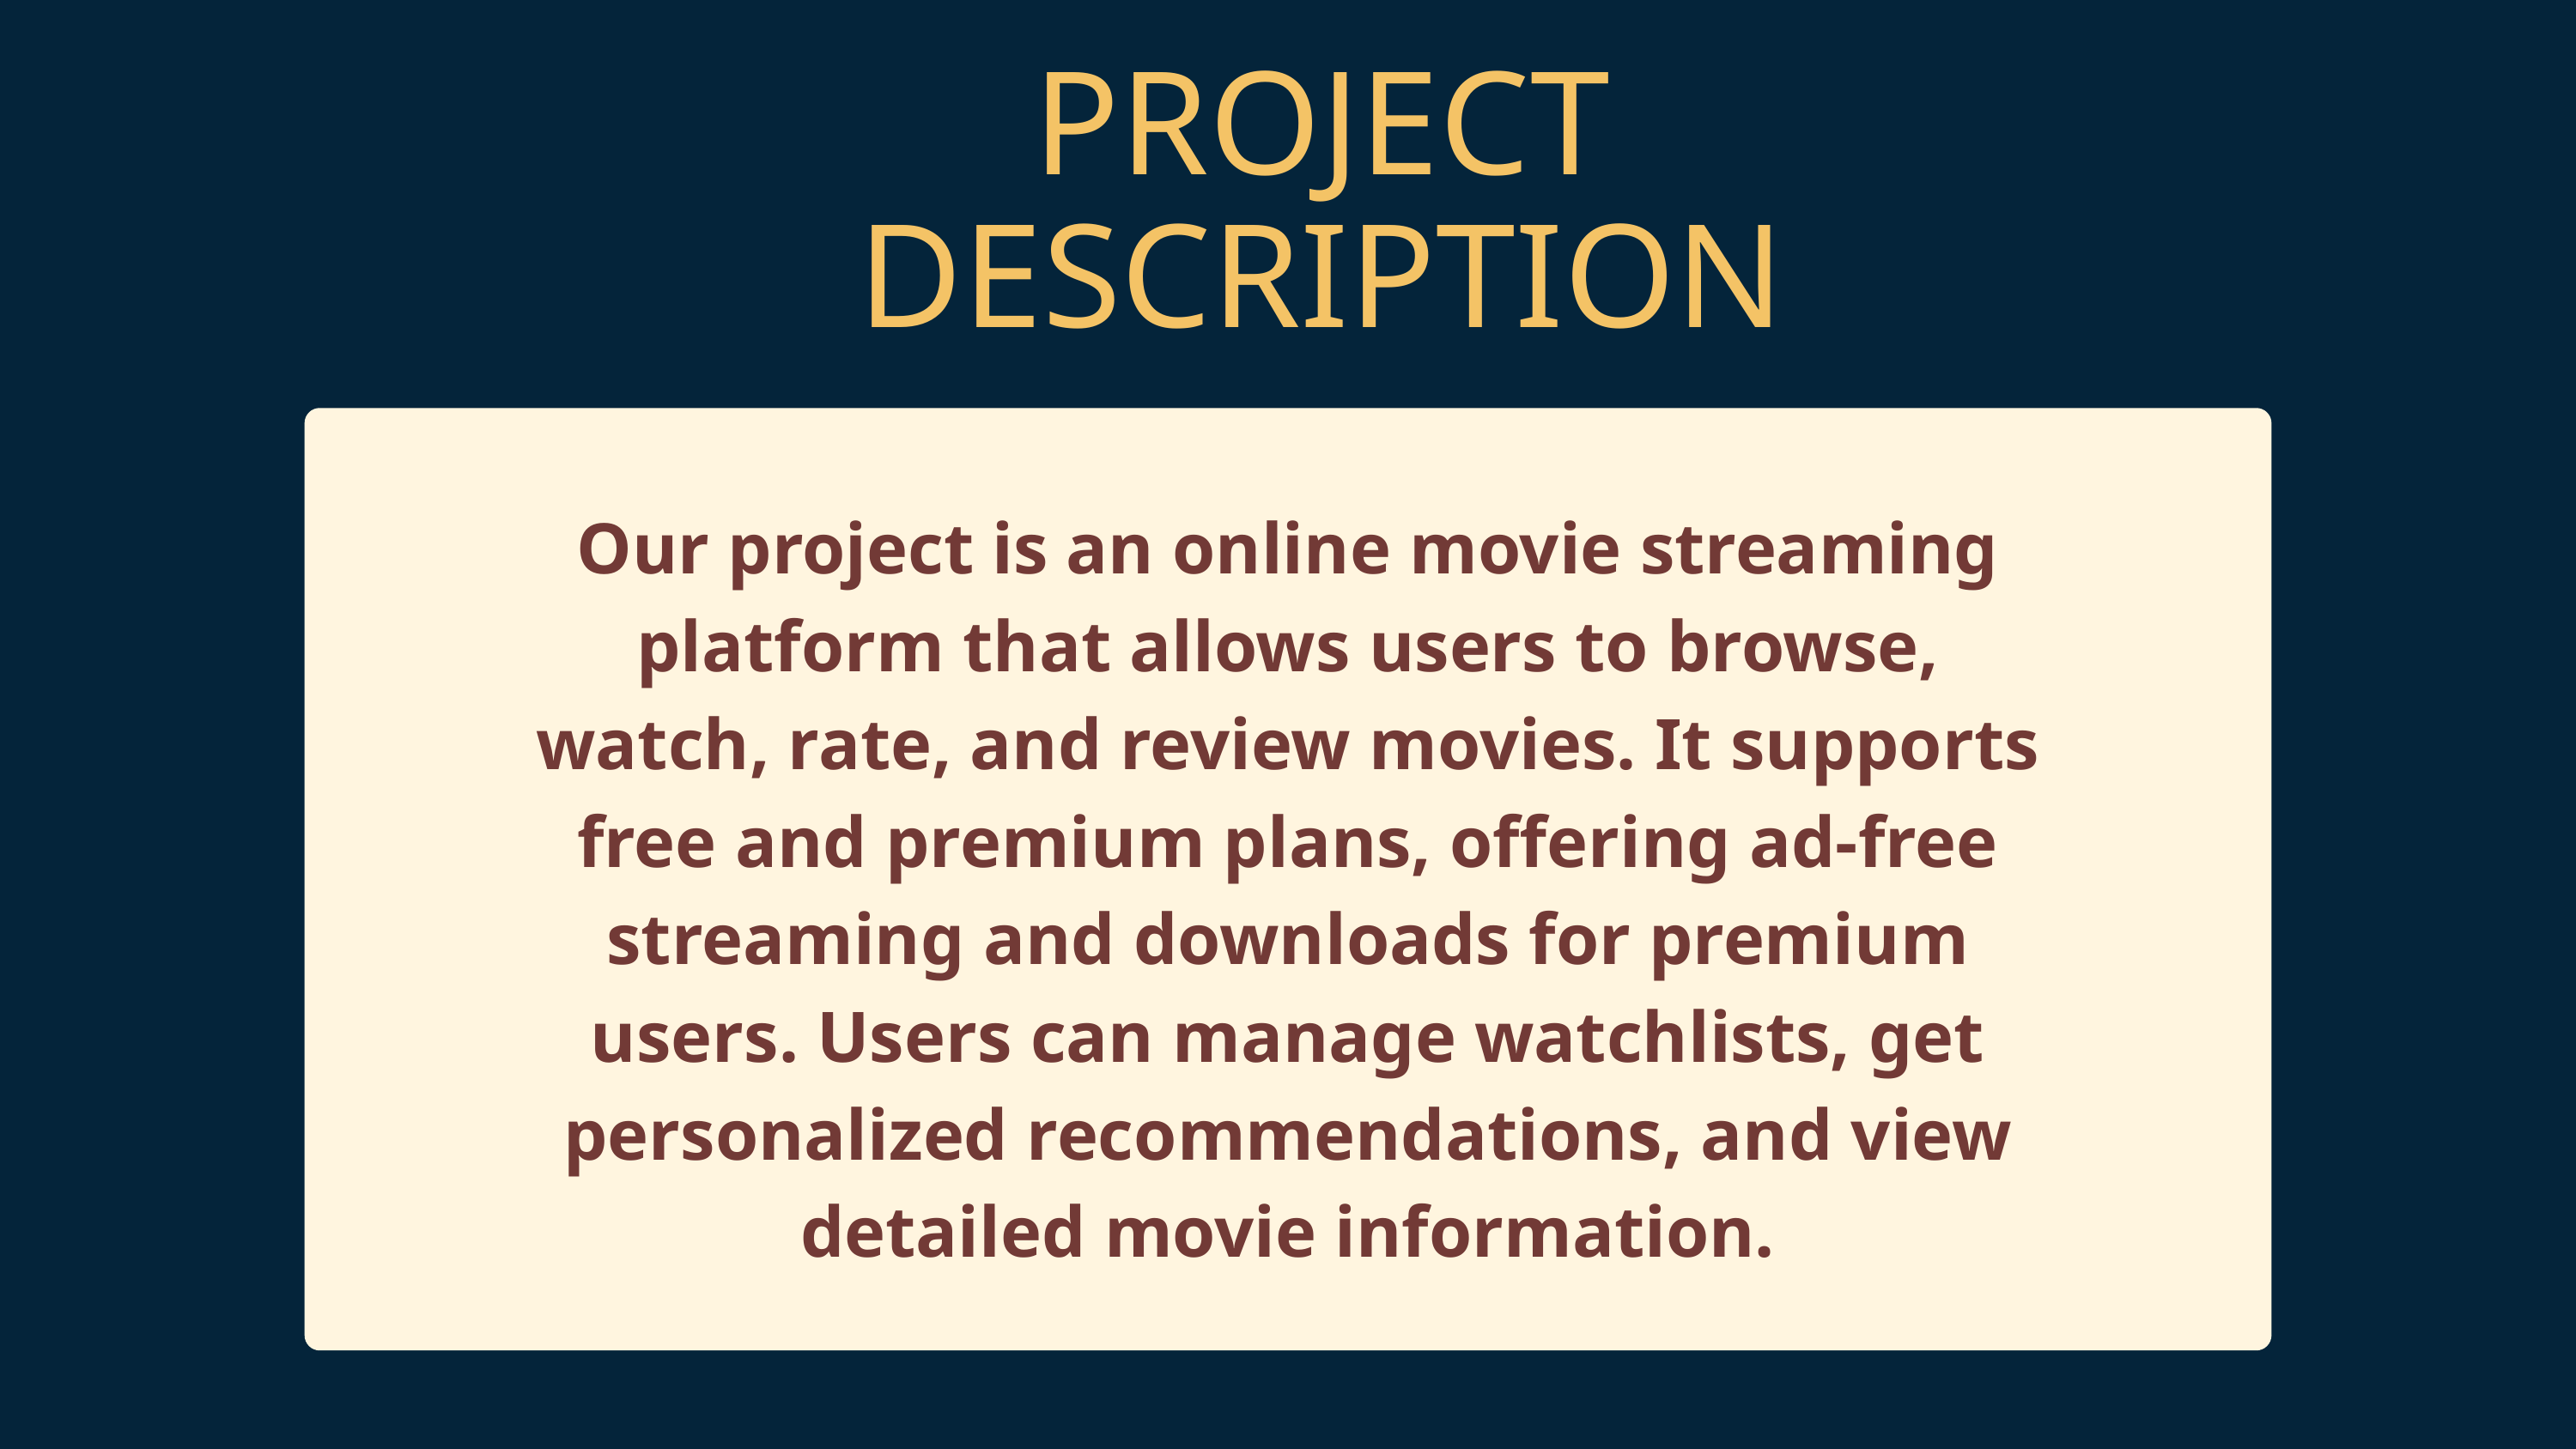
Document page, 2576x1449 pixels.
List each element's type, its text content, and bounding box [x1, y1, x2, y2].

text_box PROJECT DESCRIPTION [179, 50, 2465, 357]
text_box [304, 408, 2272, 1351]
